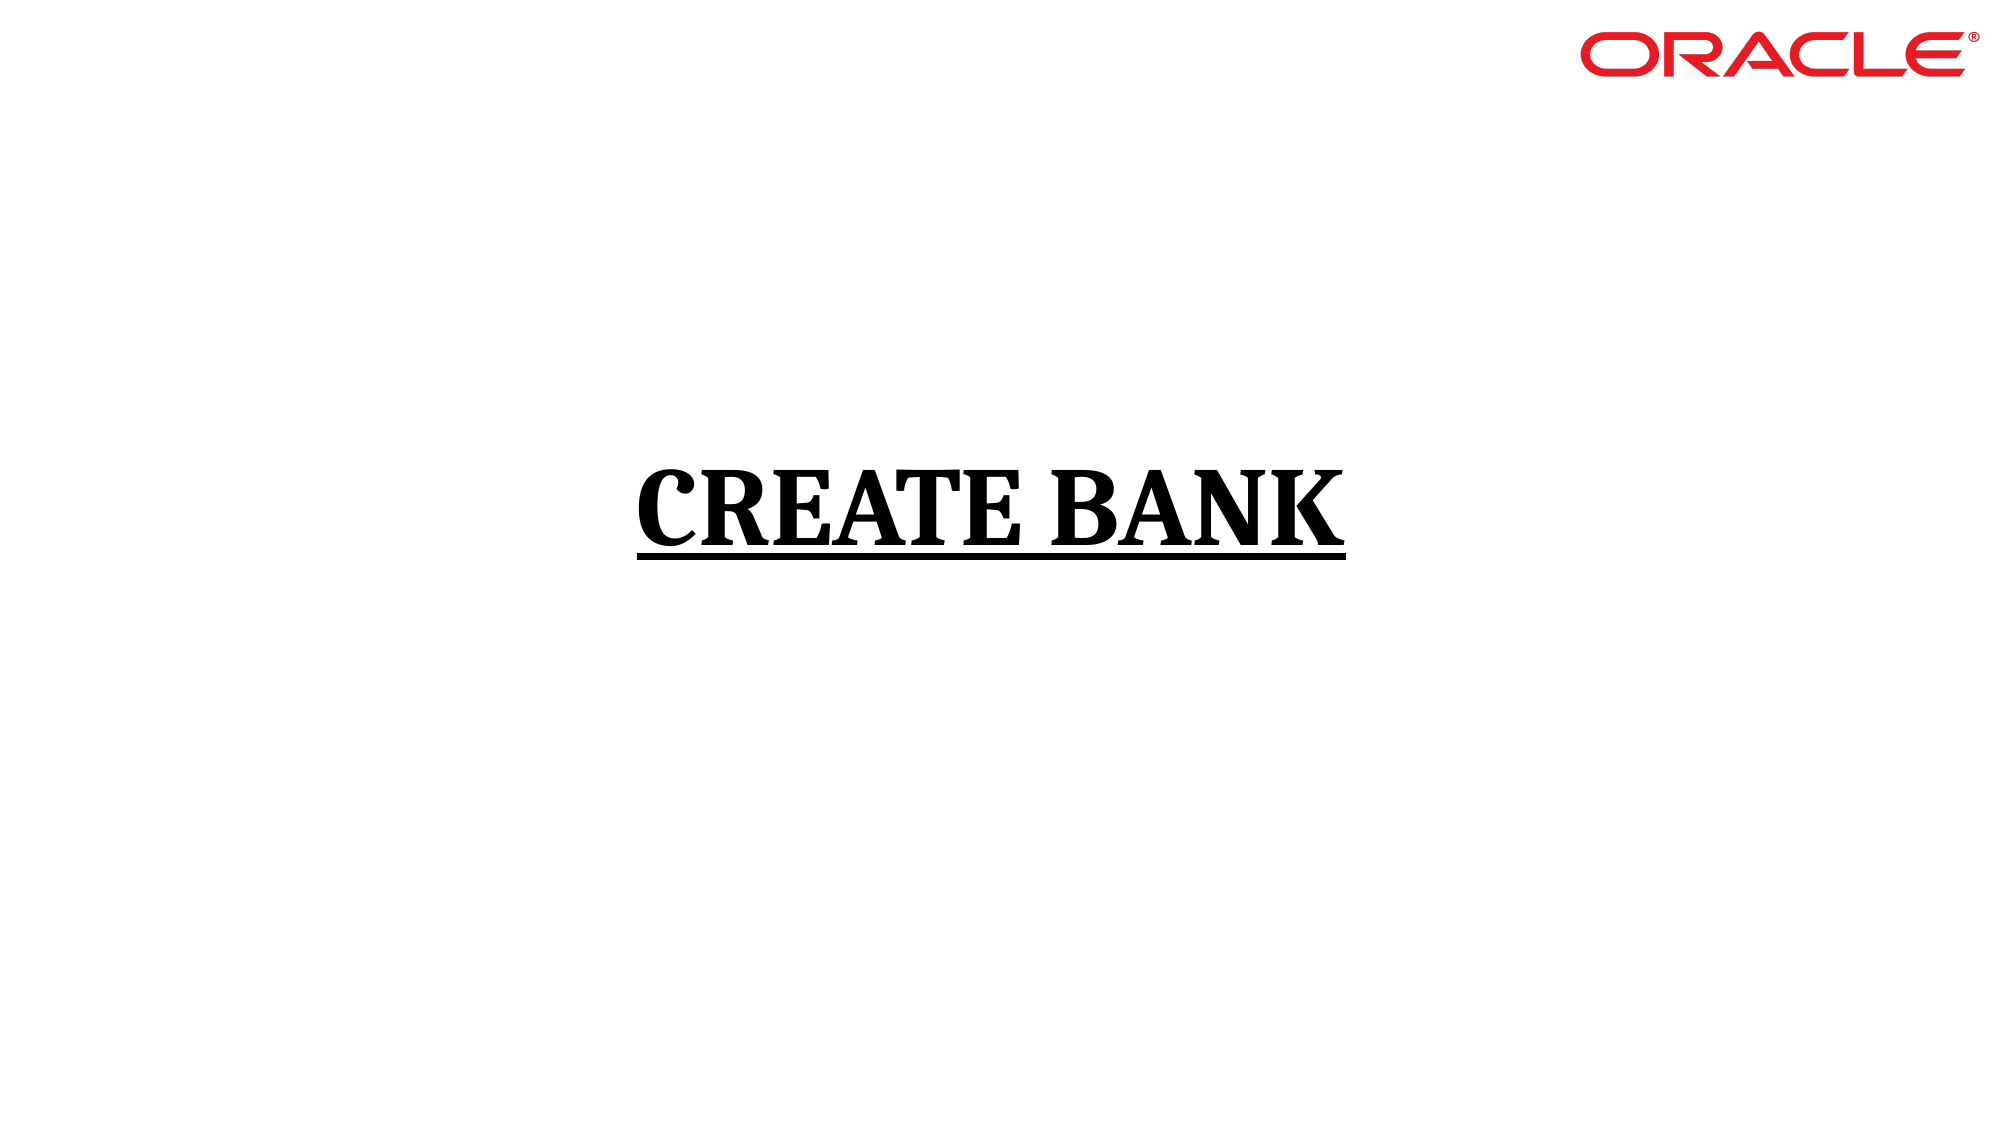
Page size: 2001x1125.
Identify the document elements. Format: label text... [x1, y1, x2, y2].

picture [1558, 3, 2001, 105]
title CREATE BANK [166, 377, 1817, 642]
